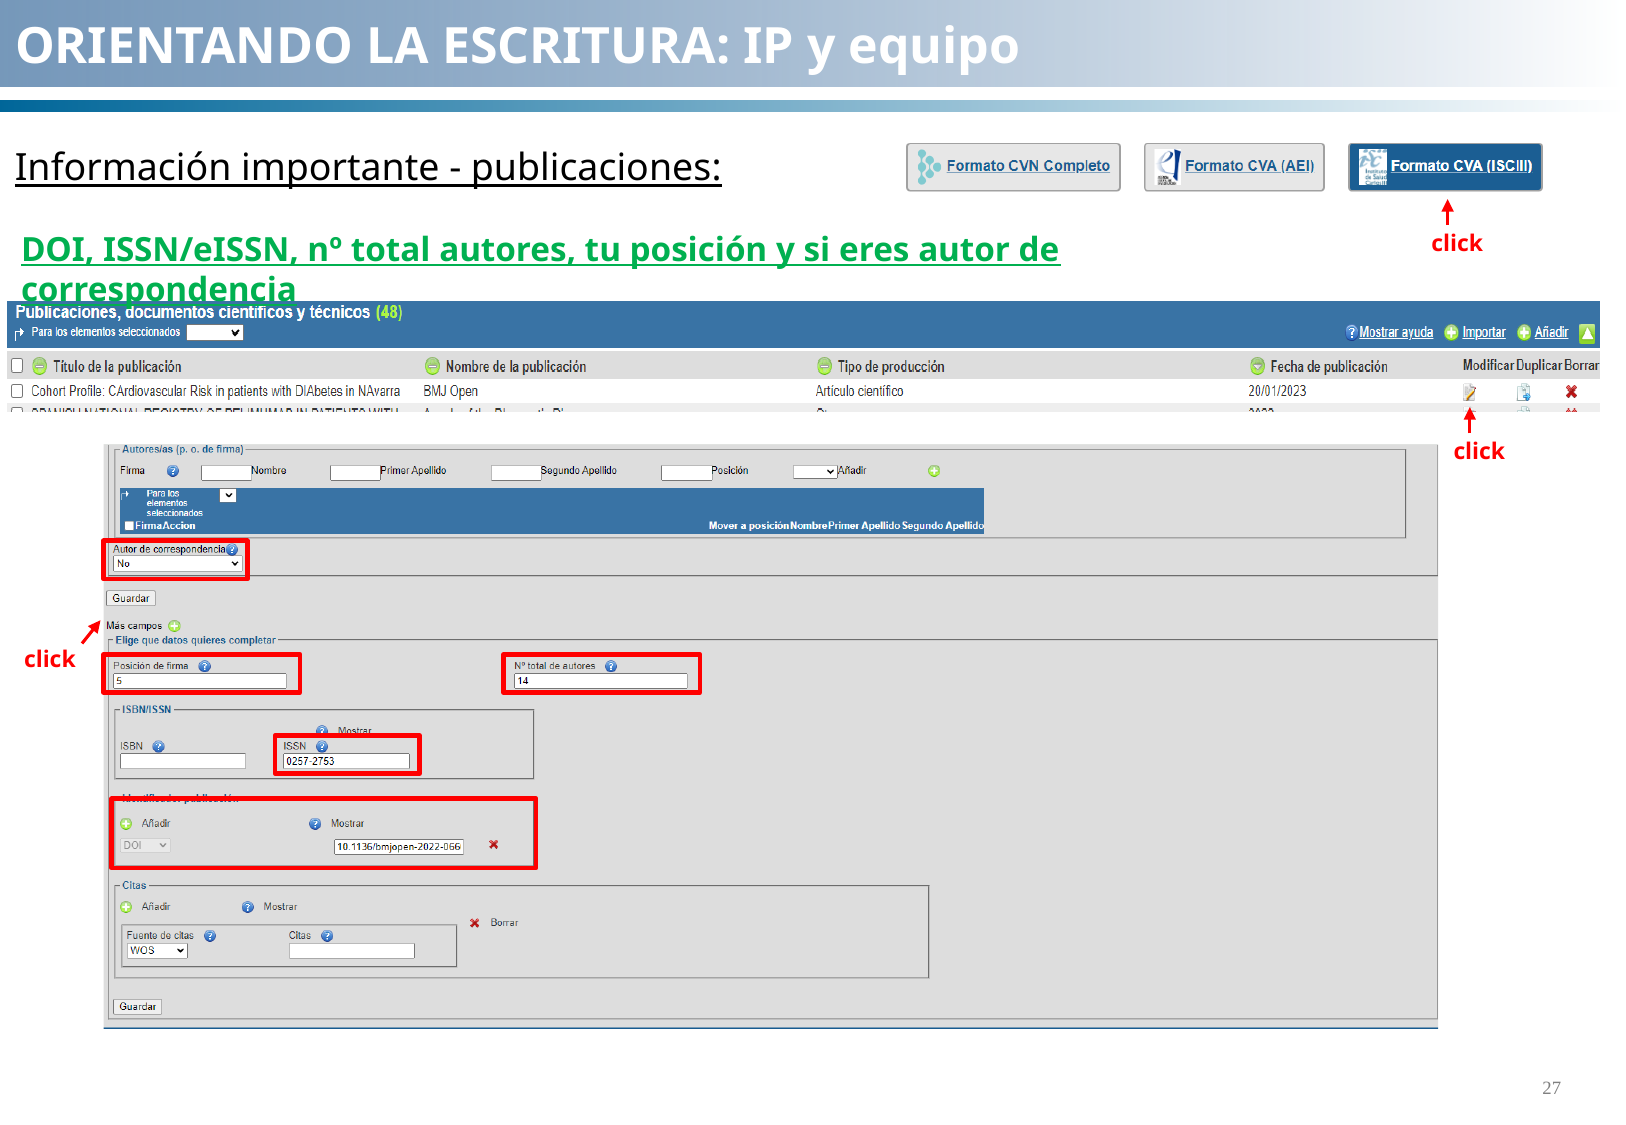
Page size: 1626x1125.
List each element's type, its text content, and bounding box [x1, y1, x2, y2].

picture [5, 291, 1605, 413]
picture [103, 441, 1439, 1030]
text_box DOI, ISSN/eISSN, nº total autores, tu posición y si eres autor de correspondencia [6, 220, 1273, 289]
text_box click [1416, 224, 1511, 263]
text_box click [1438, 428, 1533, 472]
picture [895, 121, 1552, 215]
text_box click [9, 636, 98, 680]
text_box Información importante - publicaciones: [0, 135, 798, 196]
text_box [81, 619, 101, 644]
title ORIENTANDO LA ESCRITURA: IP y equipo [0, 0, 1400, 88]
